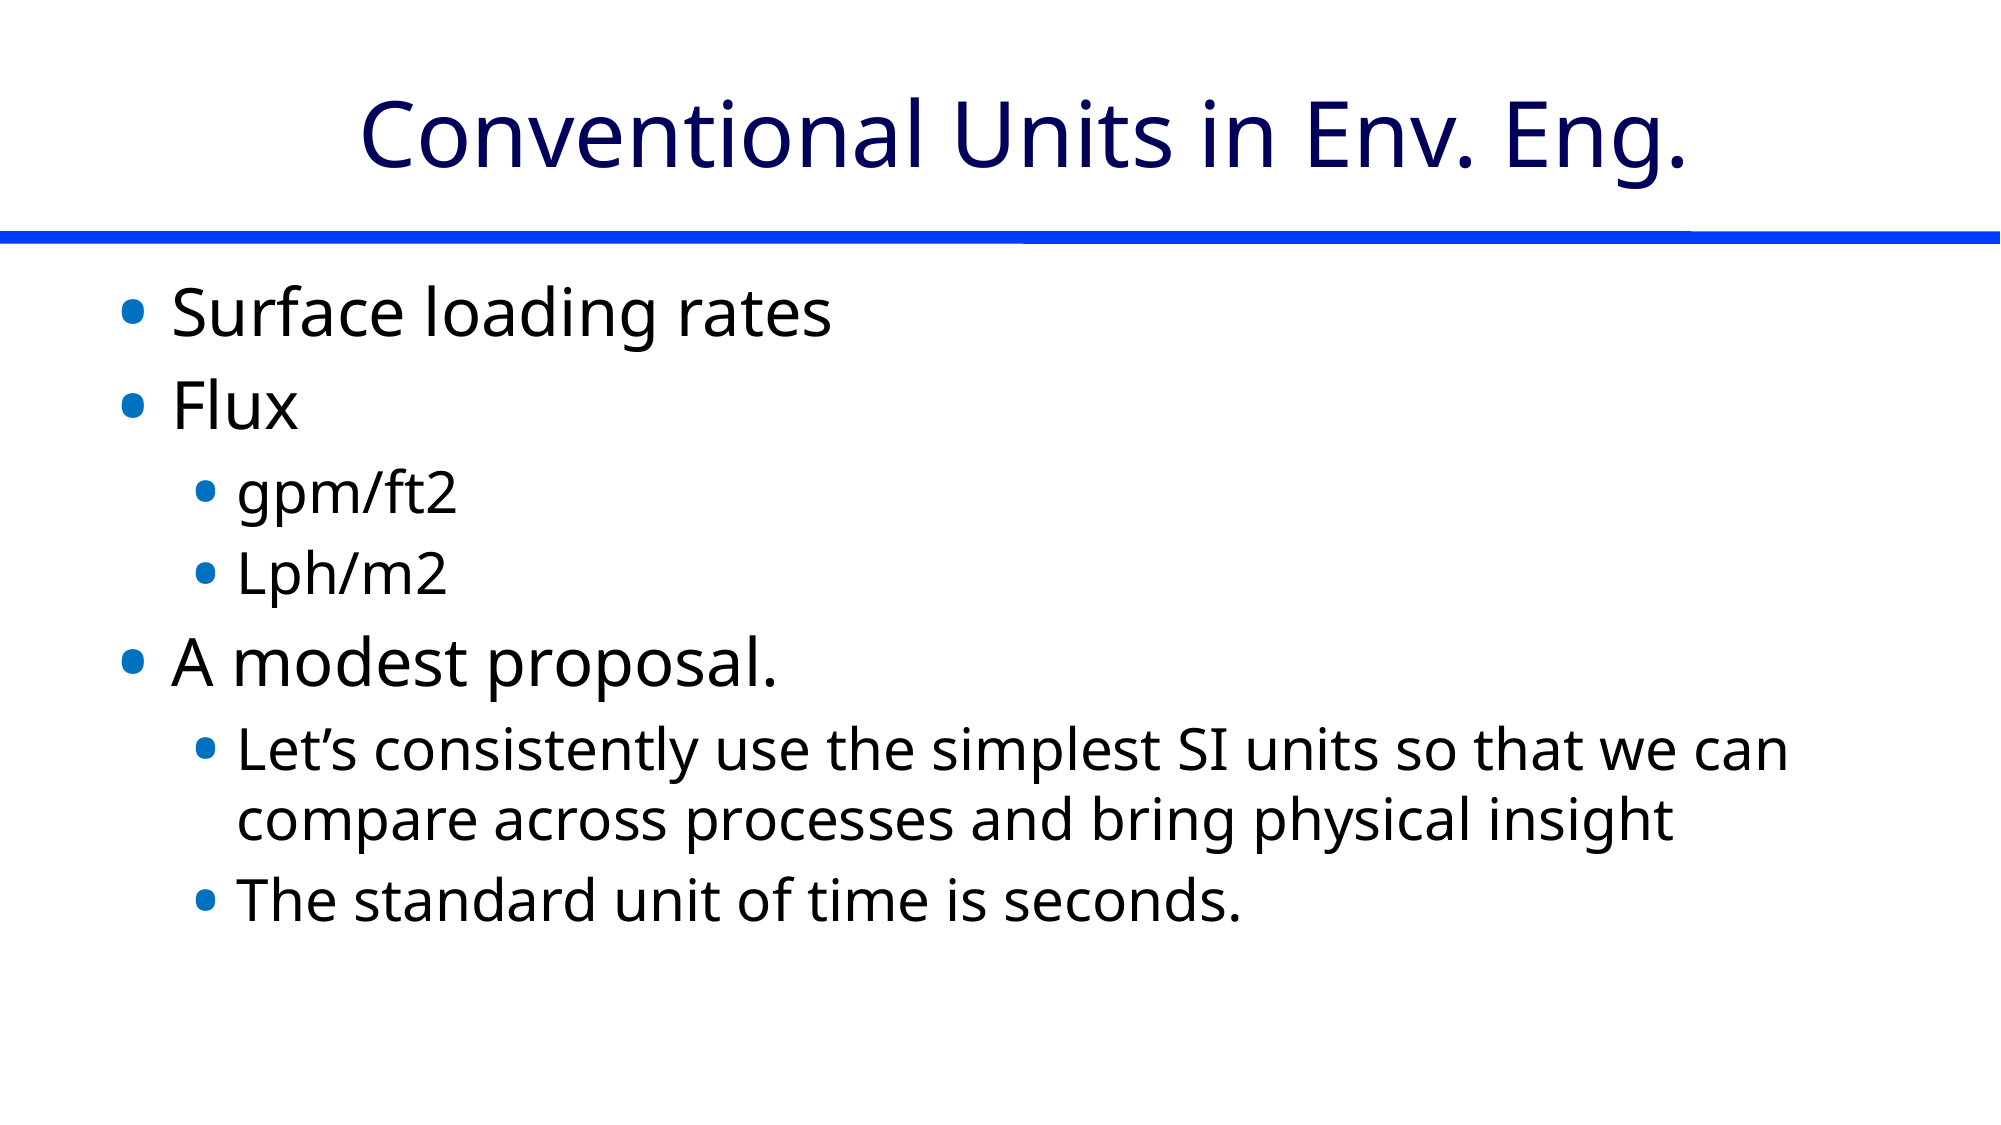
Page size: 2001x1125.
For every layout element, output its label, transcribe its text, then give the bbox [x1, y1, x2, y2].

list Surface loading rates Flux gpm/ft2 Lph/m2 A modest proposal. Let’s consistently use the simplest SI units so that we can compare across processes and bring physical insight The standard unit of time is seconds. [99, 262, 1901, 1006]
title Conventional Units in Env. Eng. [99, 37, 1950, 225]
